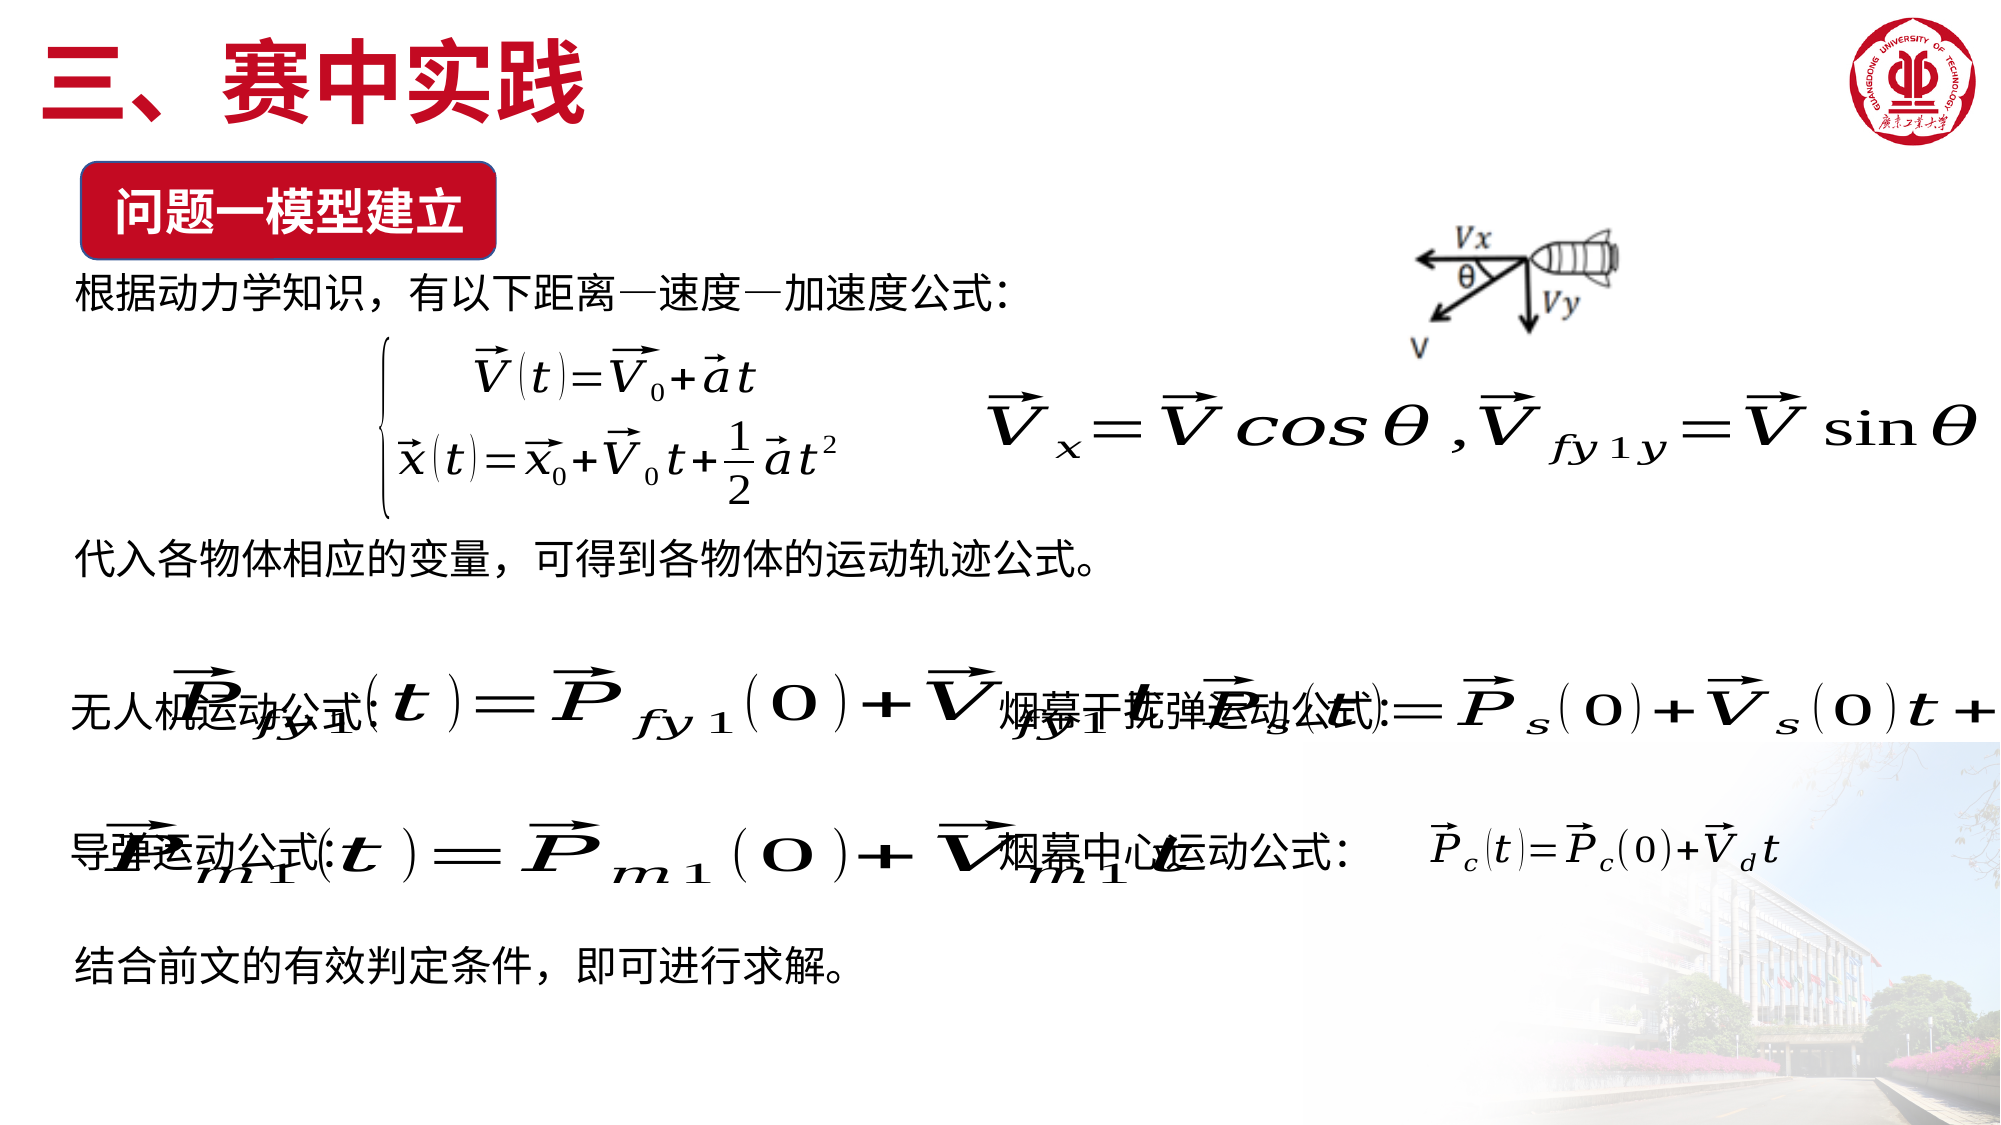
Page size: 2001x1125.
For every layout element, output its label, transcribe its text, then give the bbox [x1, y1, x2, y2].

text_box 烟幕中心运动公式： [983, 818, 1302, 884]
picture [1359, 195, 1665, 389]
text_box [80, 161, 497, 260]
text_box 根据动力学知识，有以下距离—速度—加速度公式： [59, 258, 1034, 324]
text_box 导弹运动公式： [54, 818, 519, 884]
text_box 结合前文的有效判定条件，即可进行求解。 [59, 932, 887, 997]
text_box 无人机运动公式： [56, 678, 521, 744]
text_box 三、赛中实践 [22, 29, 927, 141]
picture [1826, 0, 2000, 155]
picture [1302, 741, 2000, 1125]
text_box 代入各物体相应的变量，可得到各物体的运动轨迹公式。 [59, 525, 1168, 590]
text_box 烟幕干扰弹运动公式： [983, 676, 1448, 742]
